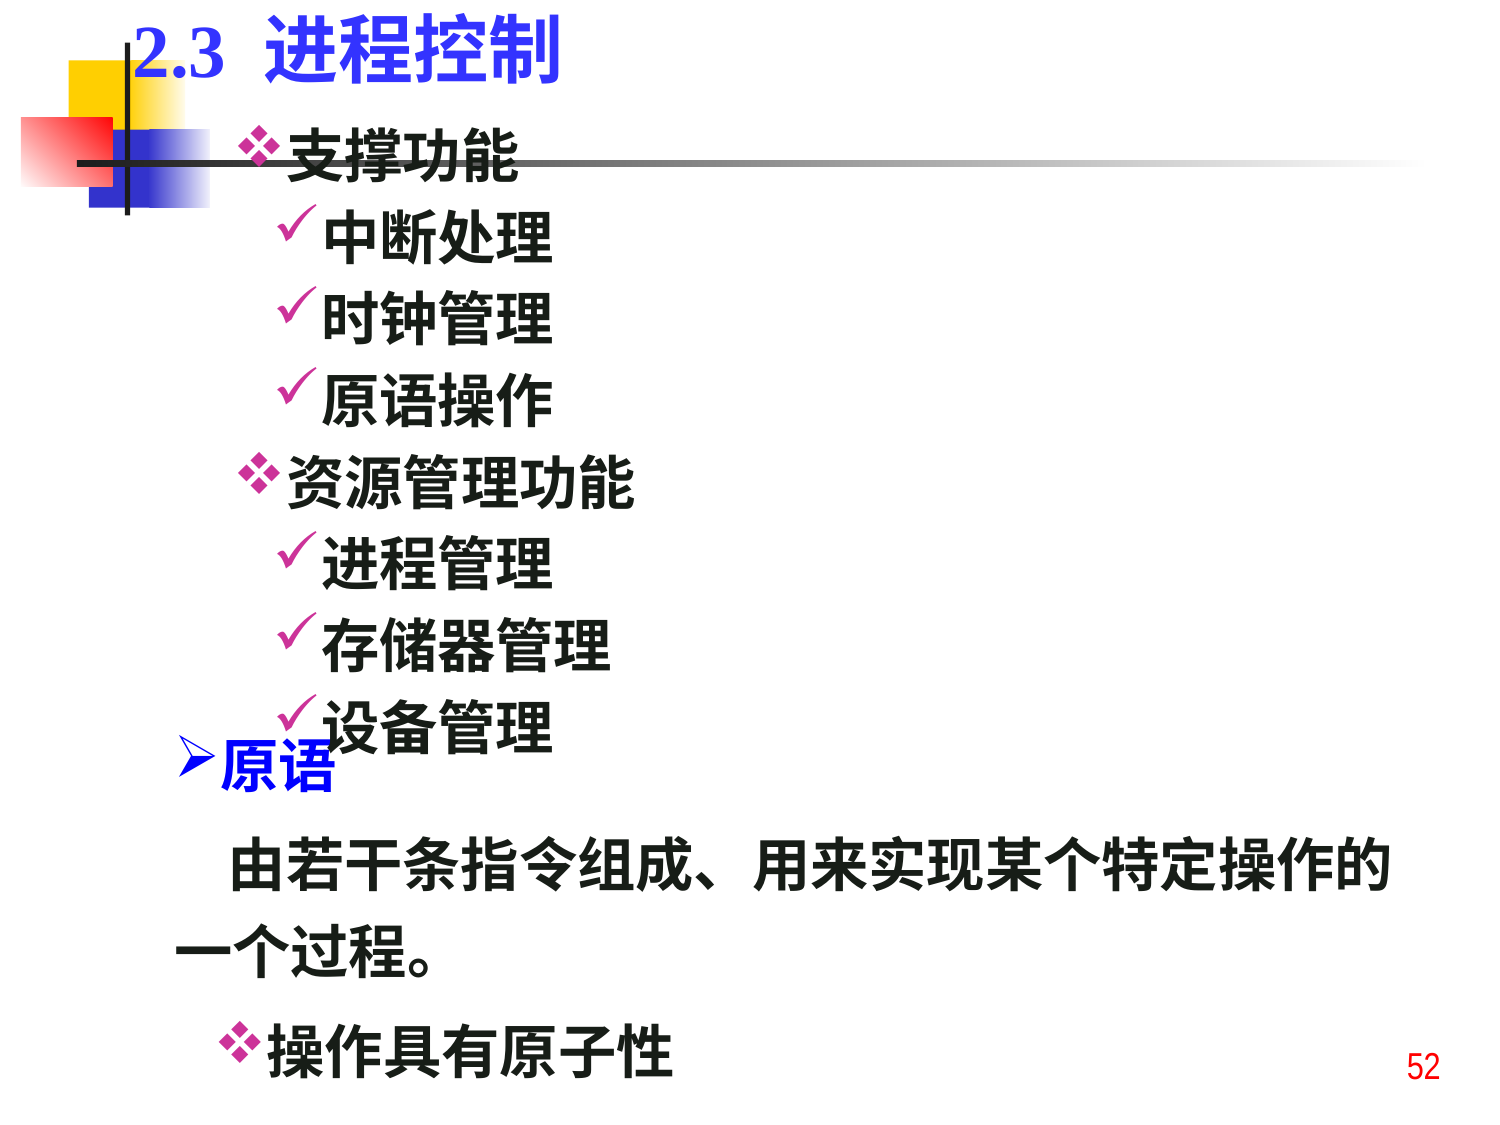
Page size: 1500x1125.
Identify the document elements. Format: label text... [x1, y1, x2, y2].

text_box 52 [1392, 1034, 1471, 1094]
text_box 2.3 进程控制 [117, 0, 578, 101]
text_box 原语 由若干条指令组成、用来实现某个特定操作的一个过程。 操作具有原子性 [159, 704, 1447, 1093]
text_box 支撑功能 中断处理 时钟管理 原语操作 资源管理功能 进程管理 存储器管理 设备管理 [218, 111, 1459, 769]
